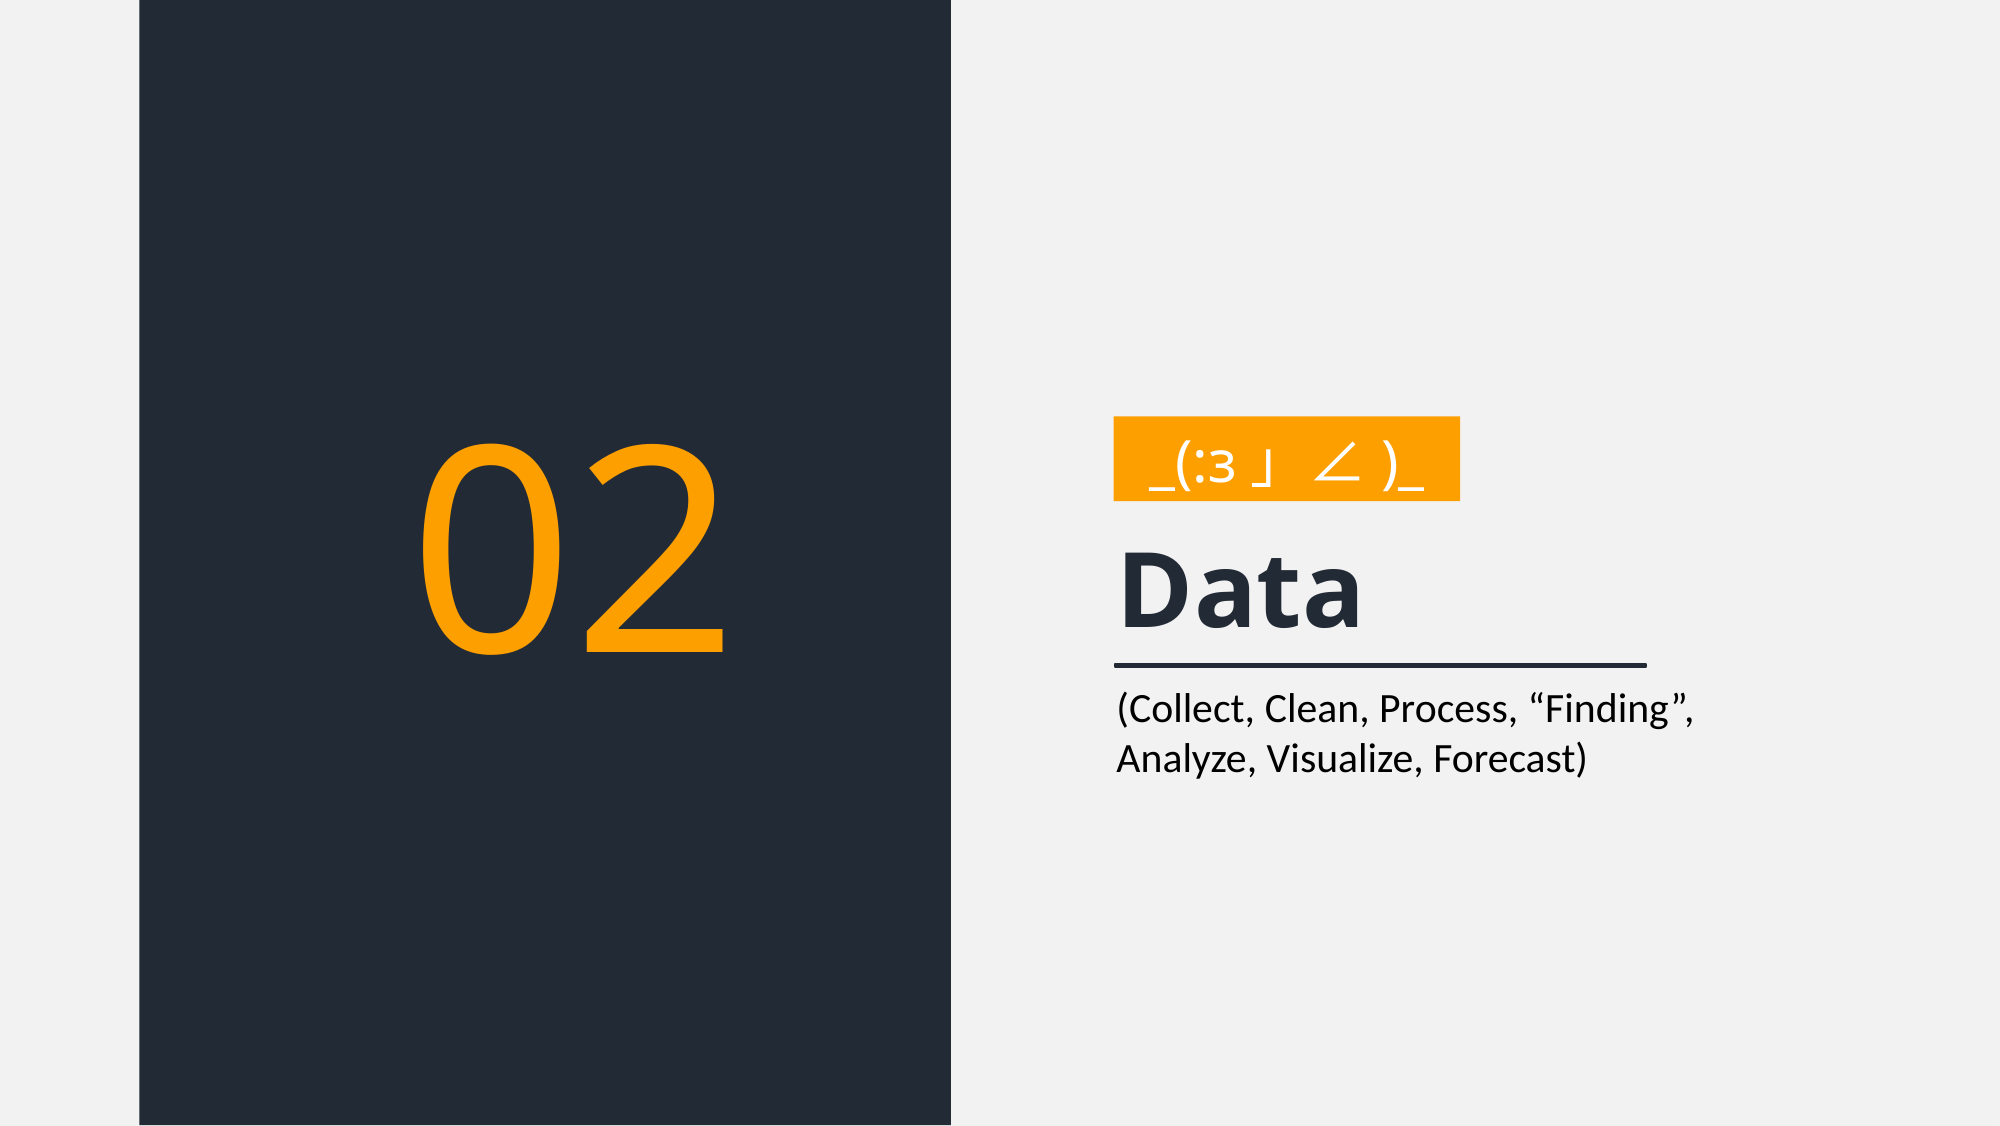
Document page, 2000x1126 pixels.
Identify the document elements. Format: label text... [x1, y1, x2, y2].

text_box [1101, 416, 2000, 791]
text_box 02 [340, 357, 807, 718]
text_box [137, 0, 953, 1126]
